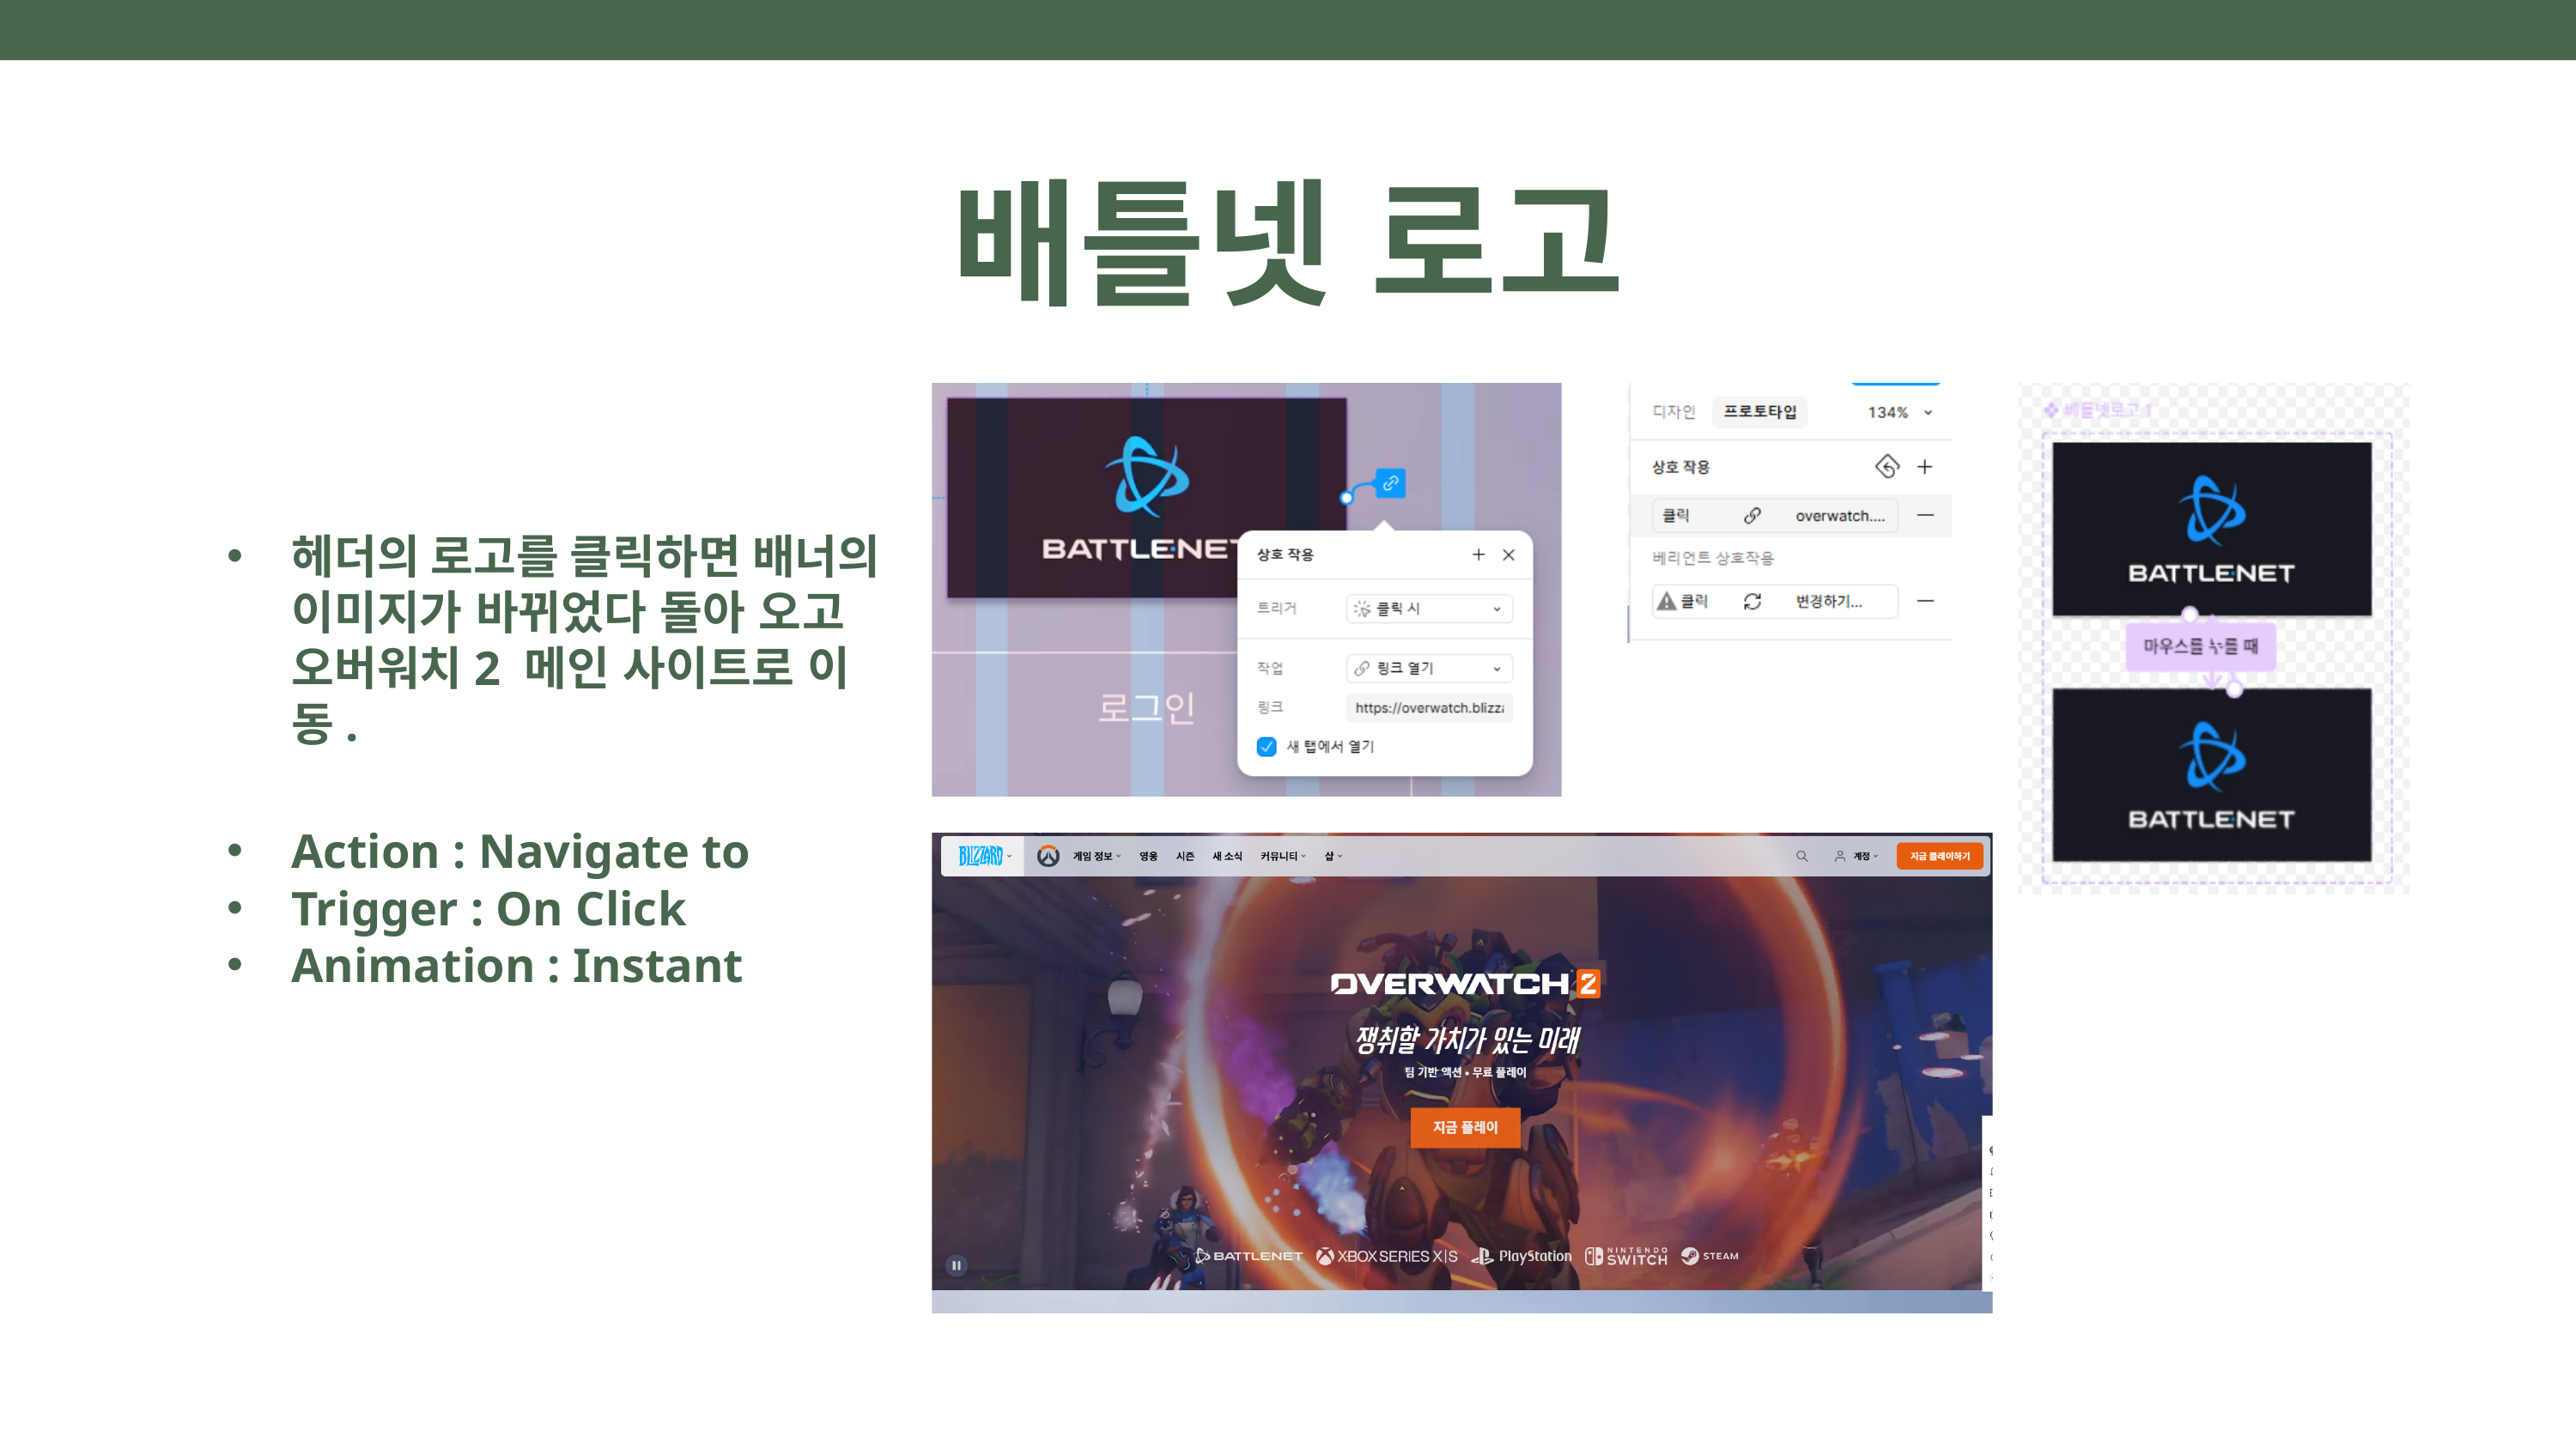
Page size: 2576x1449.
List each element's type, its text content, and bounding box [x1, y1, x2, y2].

text_box 배틀넷 로고 [702, 130, 1876, 323]
text_box 헤더의 로고를 클릭하면 배너의 이미지가 바뀌었다 돌아 오고 오버워치2 메인 사이트로 이동. [227, 527, 900, 762]
picture [1627, 382, 1953, 643]
text_box [0, 0, 2576, 61]
picture [2018, 382, 2410, 894]
picture [932, 382, 1562, 797]
text_box Action : Navigate to Trigger : On Click Animation : Instant [227, 762, 995, 992]
picture [932, 832, 1993, 1313]
